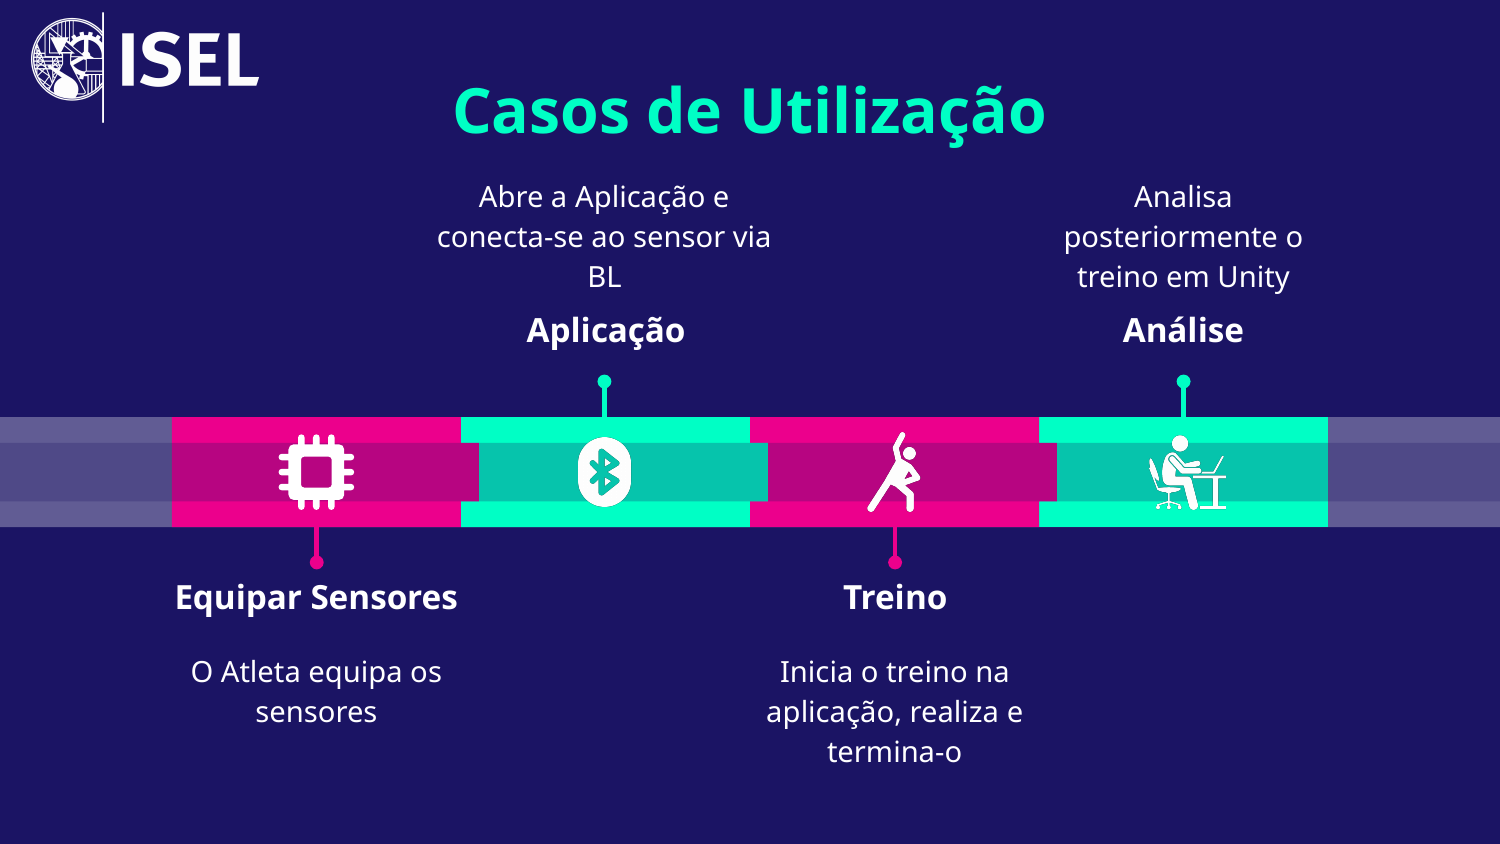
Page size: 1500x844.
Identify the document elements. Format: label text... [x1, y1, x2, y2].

picture [0, 0, 290, 148]
picture [867, 432, 948, 512]
text_box [1040, 417, 1329, 442]
text_box [1040, 502, 1329, 528]
text_box [461, 502, 750, 528]
text_box [171, 417, 461, 442]
text_box [750, 502, 1040, 528]
text_box Treino [722, 575, 1069, 635]
text_box O Atleta equipa os sensores [143, 647, 491, 732]
text_box [0, 417, 171, 442]
text_box [643, 442, 862, 502]
picture [1149, 434, 1226, 511]
text_box [171, 502, 461, 528]
title Casos de Utilização [209, 56, 1291, 166]
text_box Analisa posteriormente o treino em Unity [1010, 209, 1357, 294]
text_box [461, 417, 750, 442]
text_box Equipar Sensores [134, 575, 500, 635]
text_box [0, 502, 171, 528]
text_box [952, 442, 1143, 502]
text_box [335, 442, 564, 502]
text_box [1329, 502, 1500, 528]
text_box [0, 442, 298, 502]
text_box Análise [1010, 308, 1358, 368]
text_box [1230, 442, 1500, 502]
text_box [302, 457, 331, 487]
text_box Aplicação [433, 308, 780, 368]
text_box [278, 434, 355, 510]
text_box Abre a Aplicação e conecta-se ao sensor via BL [421, 209, 788, 294]
text_box [750, 417, 1040, 442]
text_box [1329, 417, 1500, 442]
text_box Inicia o treino na aplicação, realiza e termina-o [721, 647, 1069, 732]
picture [569, 437, 640, 508]
